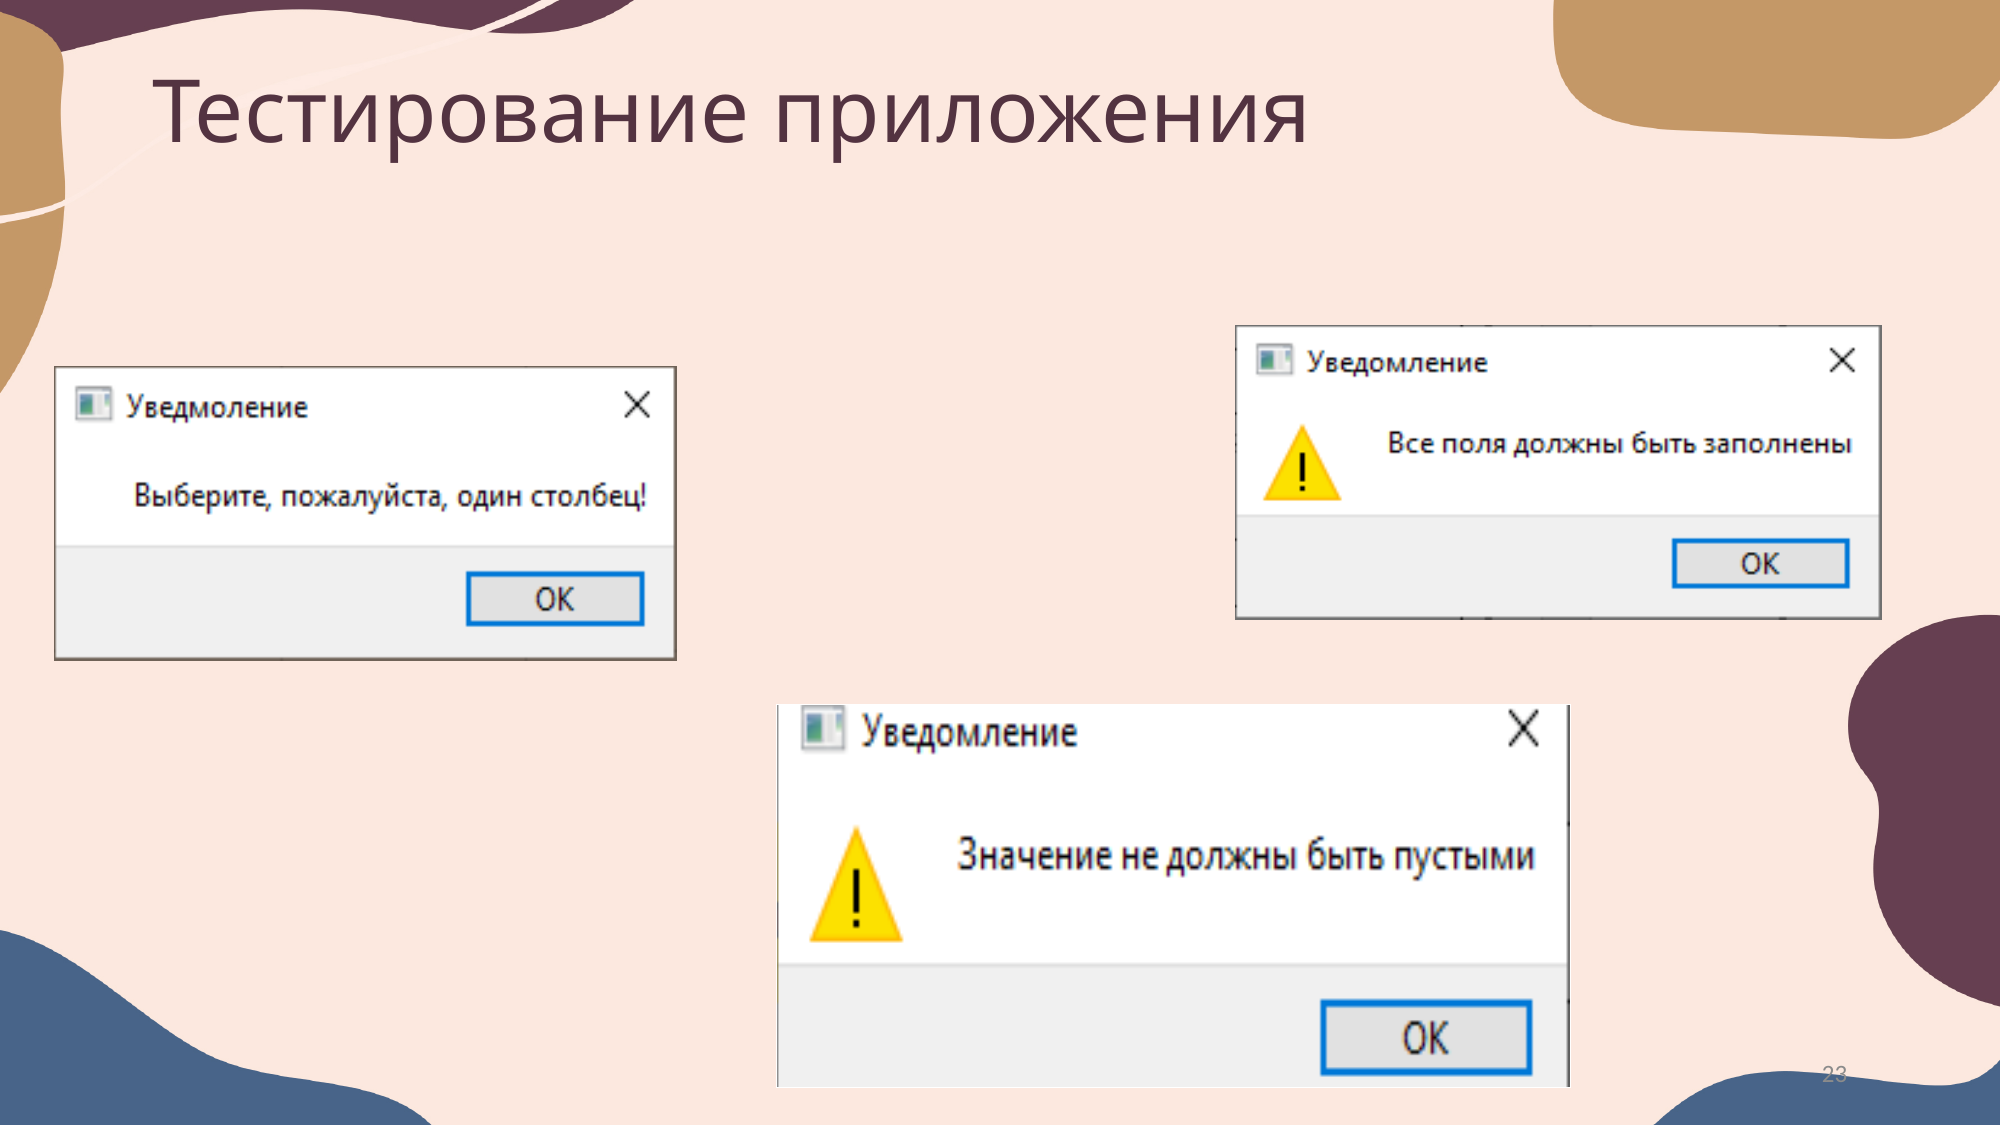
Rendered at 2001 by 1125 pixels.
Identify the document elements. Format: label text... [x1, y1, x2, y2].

picture [0, 0, 2000, 1125]
slide_number 23 [1412, 1042, 1863, 1103]
title Тестирование приложения [137, 59, 1863, 170]
